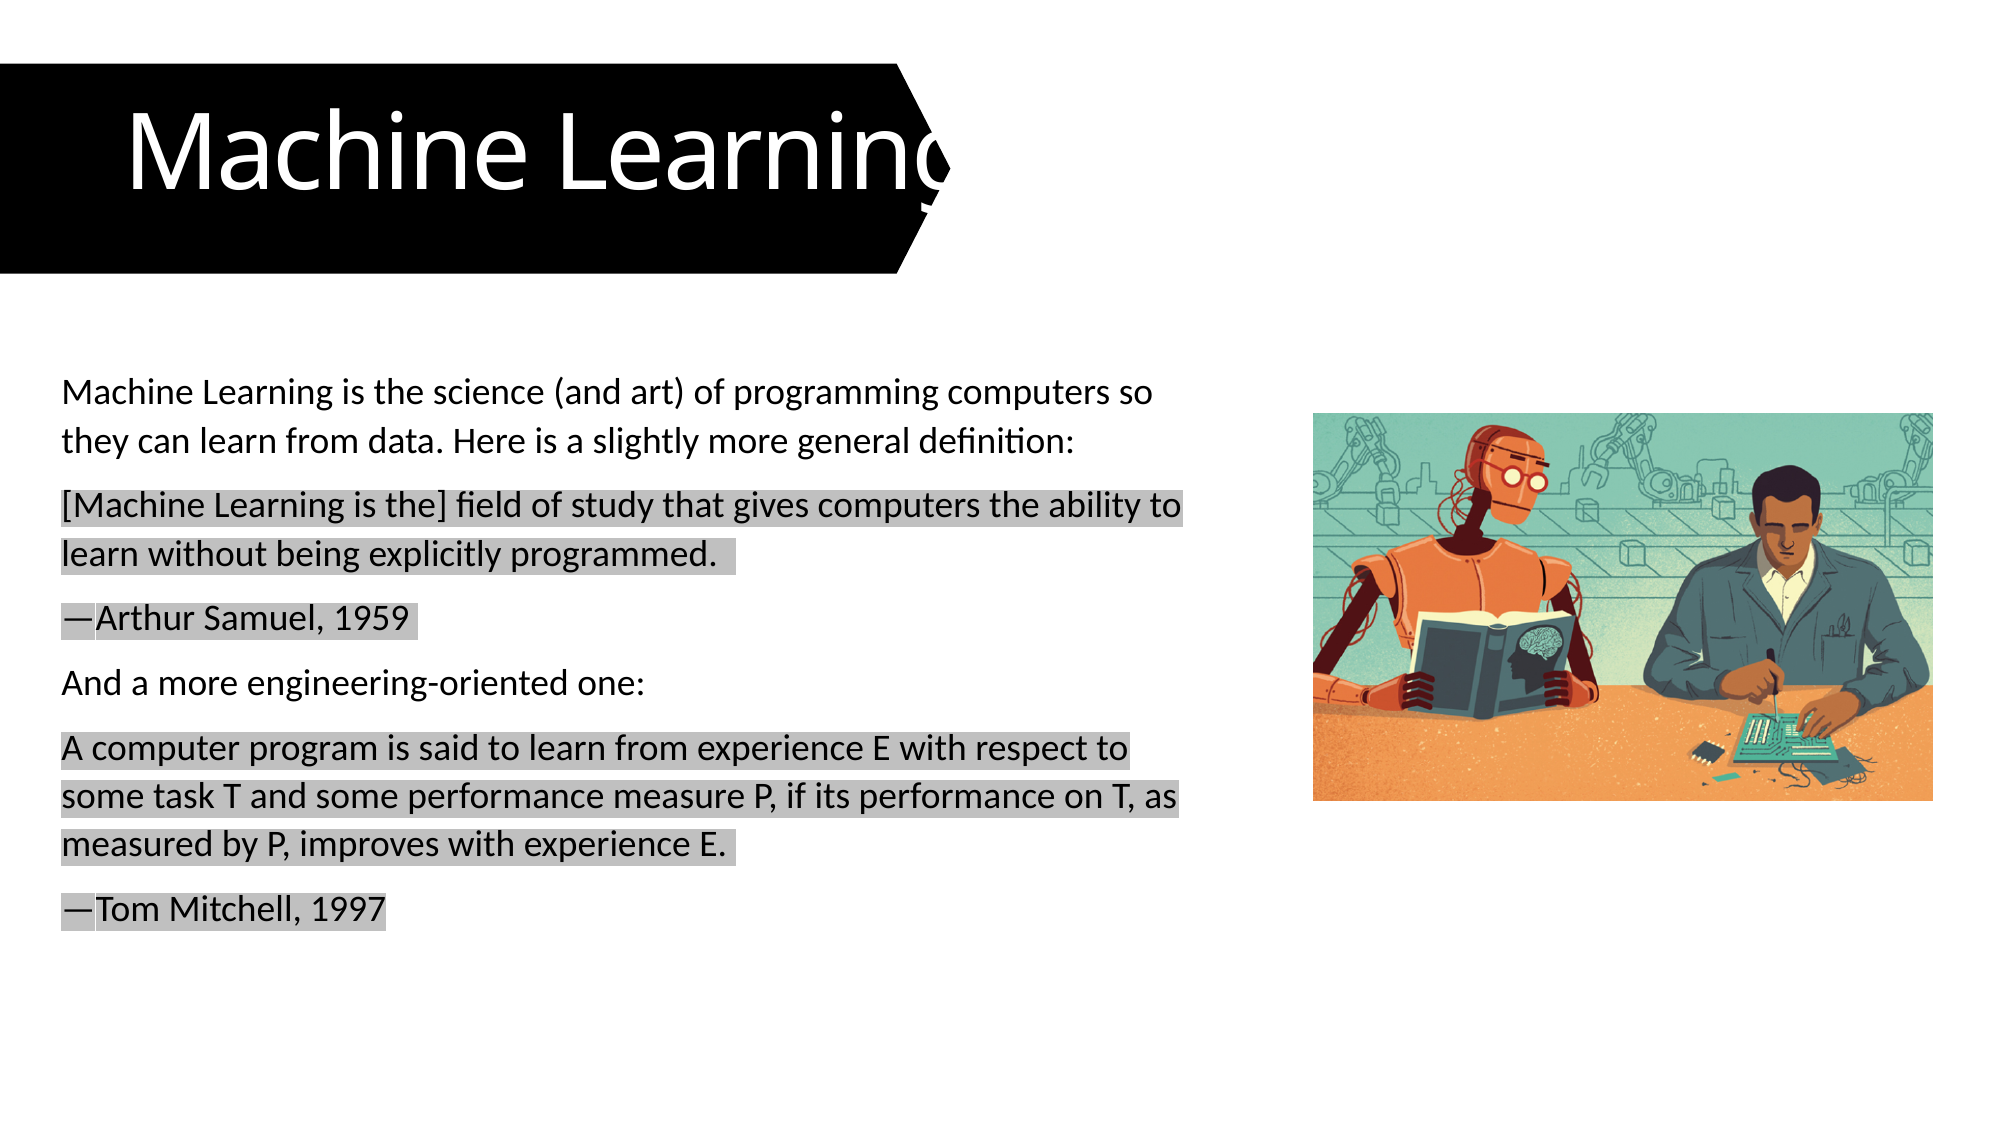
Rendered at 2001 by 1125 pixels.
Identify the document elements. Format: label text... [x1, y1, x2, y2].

text_box [0, 219, 925, 274]
picture [1312, 413, 1933, 801]
text_box Machine Learning [0, 29, 1142, 219]
text_box Machine Learning is the science (and art) of programming computers so they can learn from data. Here is a slightly more general definition: [Machine Learning is the] field of study that gives computers the ability to learn without being explicitly programmed. —Arthur Samuel, 1959 And a more engineering-oriented one: A computer program is said to learn from experience E with respect to some task T and some performance measure P, if its performance on T, as measured by P, improves with experience E. —Tom Mitchell, 1997 [46, 357, 1231, 937]
